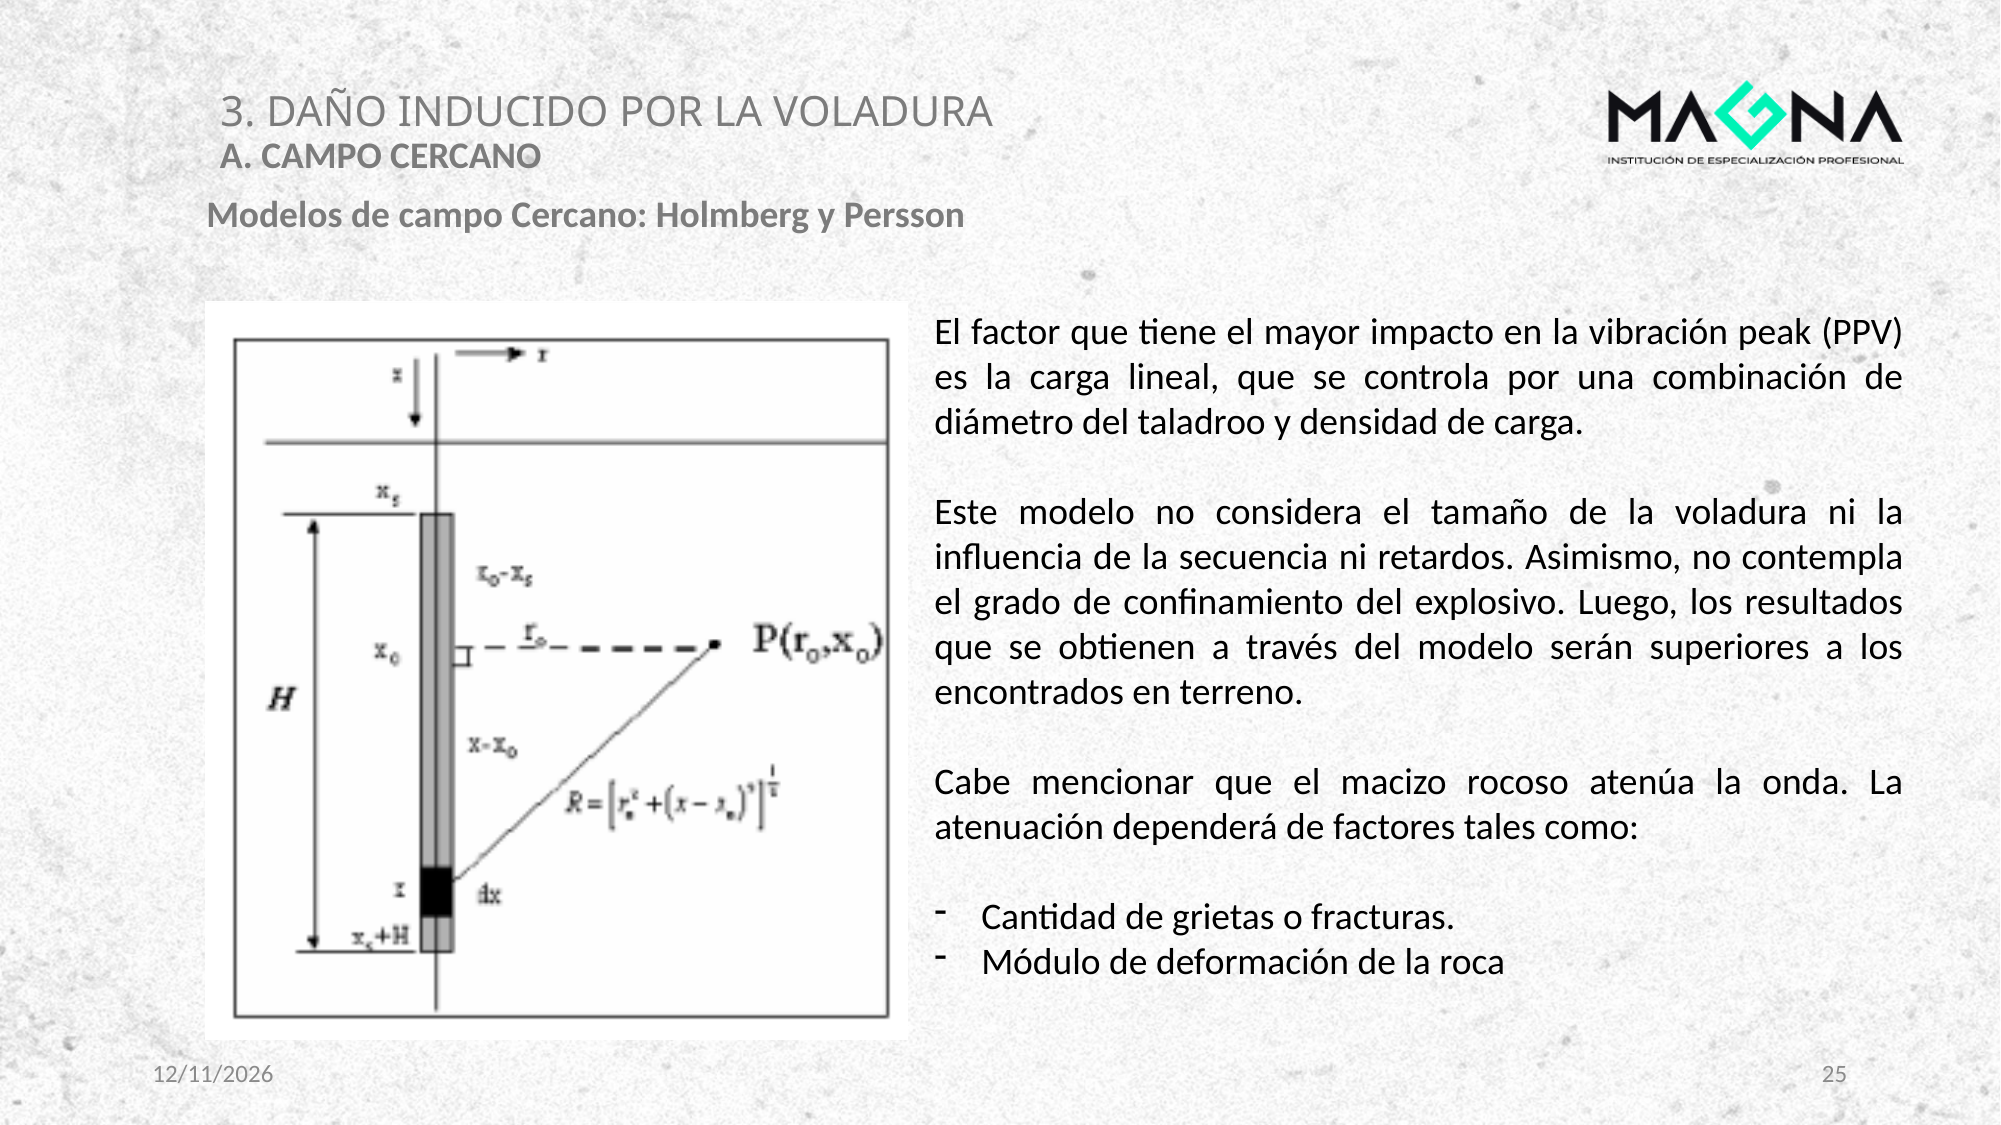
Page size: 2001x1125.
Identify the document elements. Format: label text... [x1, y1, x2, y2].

title 3. DAÑO INDUCIDO POR LA VOLADURA [205, 62, 1136, 164]
slide_number 25 [1412, 1042, 1863, 1103]
text_box El factor que tiene el mayor impacto en la vibración peak (PPV) es la carga lineal, que se controla por una combinación de diámetro del taladroo y densidad de carga. Este modelo no considera el tamaño de la voladura ni la influencia de la secuencia ni retardos. Asimismo, no contempla el grado de confinamiento del explosivo. Luego, los resultados que se obtienen a través del modelo serán superiores a los encontrados en terreno. Cabe mencionar que el macizo rocoso atenúa la onda. La atenuación dependerá de factores tales como: Cantidad de grietas o fracturas. Módulo de deformación de la roca [919, 299, 1920, 990]
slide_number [137, 1042, 588, 1103]
text_box Modelos de campo Cercano: Holmberg y Persson [191, 182, 1192, 242]
picture [0, 0, 2001, 1125]
text_box A. CAMPO CERCANO [205, 123, 766, 182]
